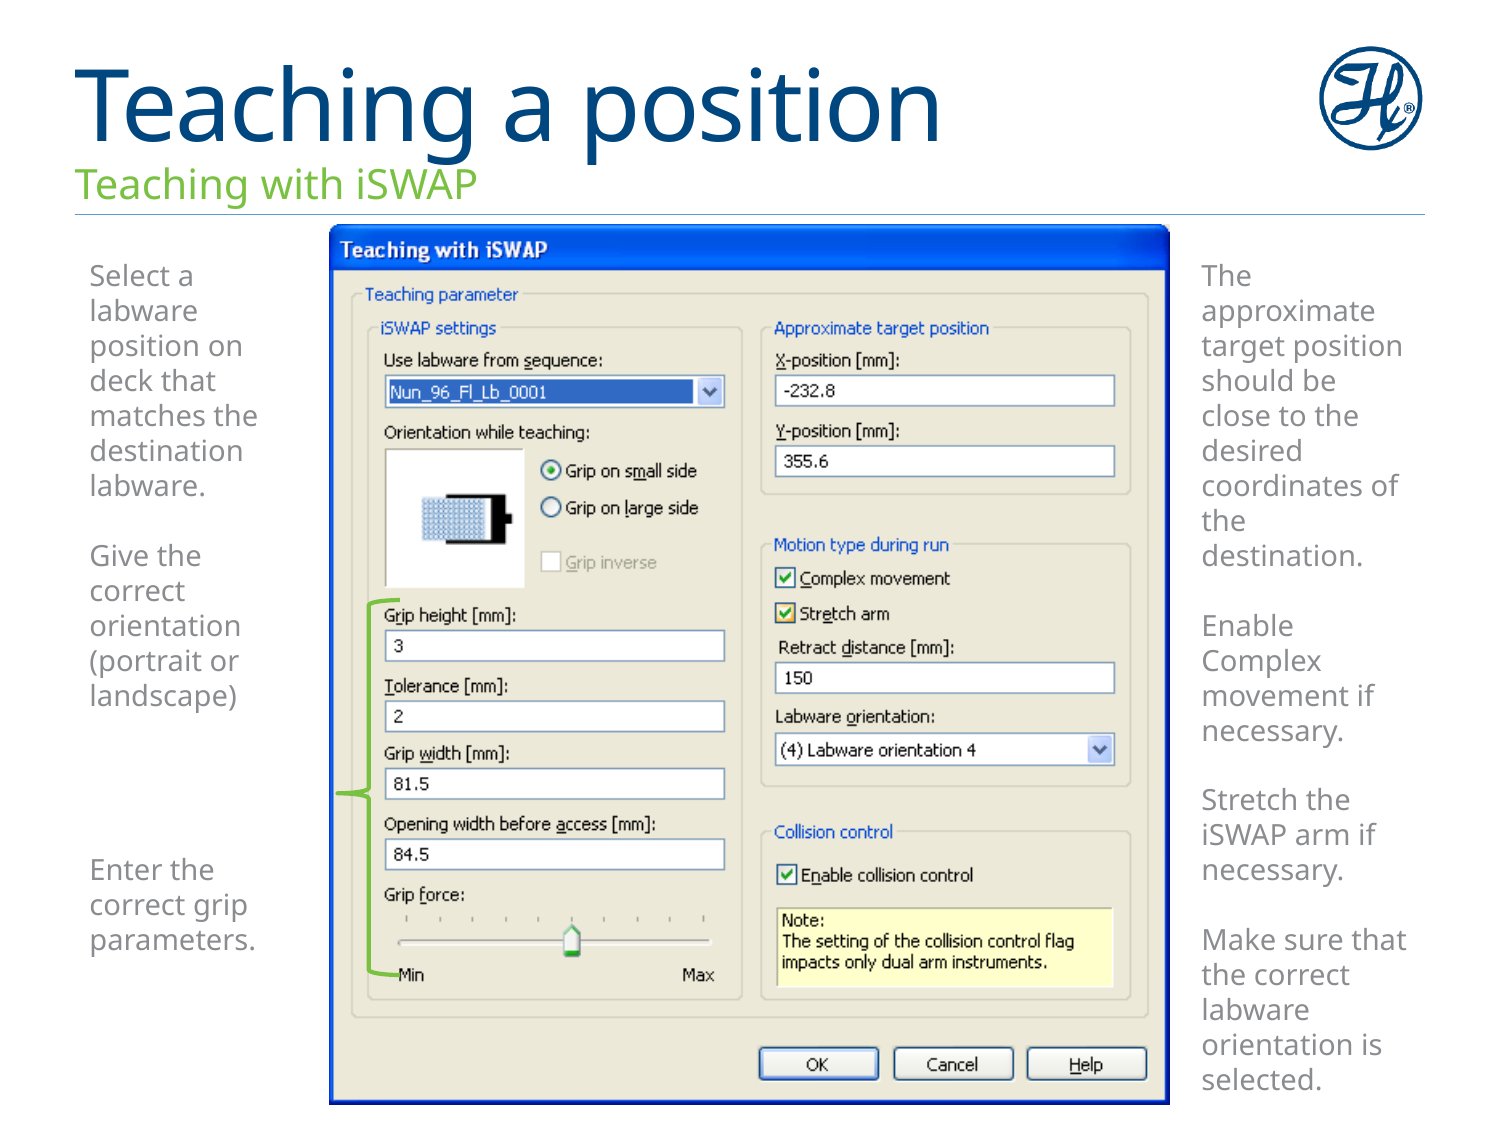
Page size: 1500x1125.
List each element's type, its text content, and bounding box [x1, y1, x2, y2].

picture [329, 224, 1170, 1105]
list Teaching with iSWAP [74, 155, 1425, 216]
text_box Select a labware position on deck that matches the destination labware. Give the correct orientation (portrait or landscape) Enter the correct grip parameters. [74, 249, 313, 964]
picture [1369, 41, 1426, 155]
text_box The approximate target position should be close to the desired coordinates of the destination. Enable Complex movement if necessary. Stretch the iSWAP arm if necessary. Make sure that the correct labware orientation is selected. [1186, 249, 1425, 1104]
title Teaching a position [74, 0, 1369, 155]
